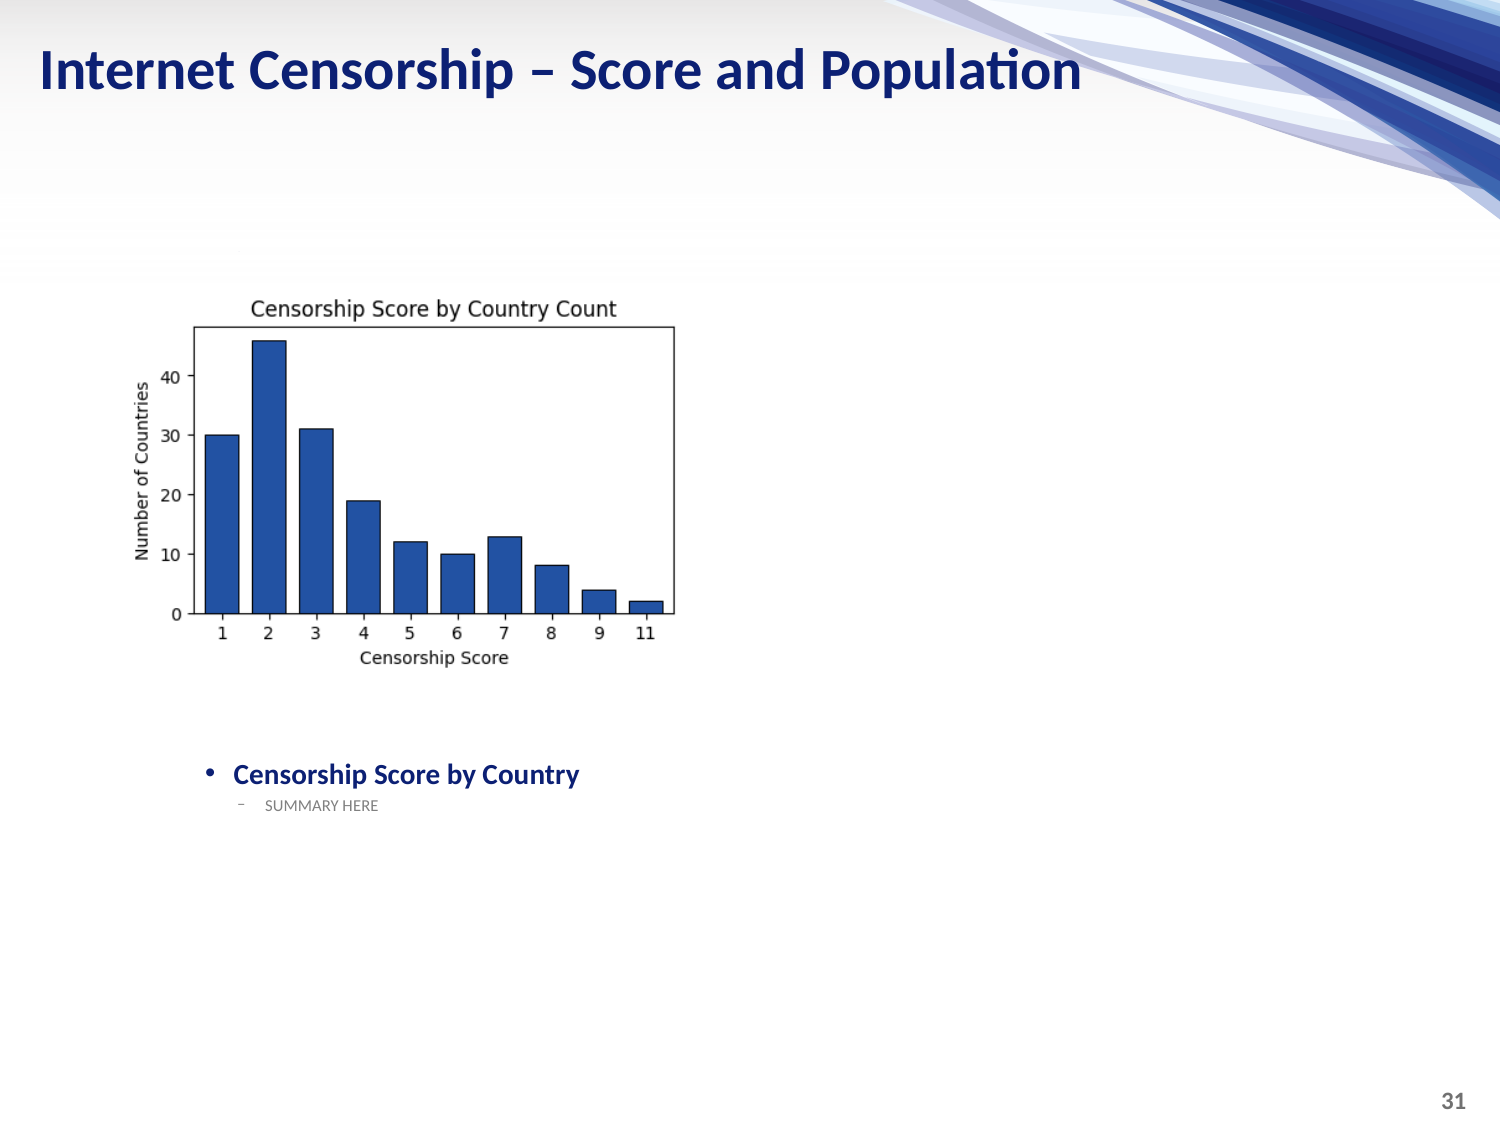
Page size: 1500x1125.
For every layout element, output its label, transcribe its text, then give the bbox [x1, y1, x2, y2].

picture [0, 0, 1500, 1125]
text_box Censorship Score by Country SUMMARY HERE [190, 745, 619, 823]
title Internet Censorship – Score and Population [24, 37, 1417, 125]
